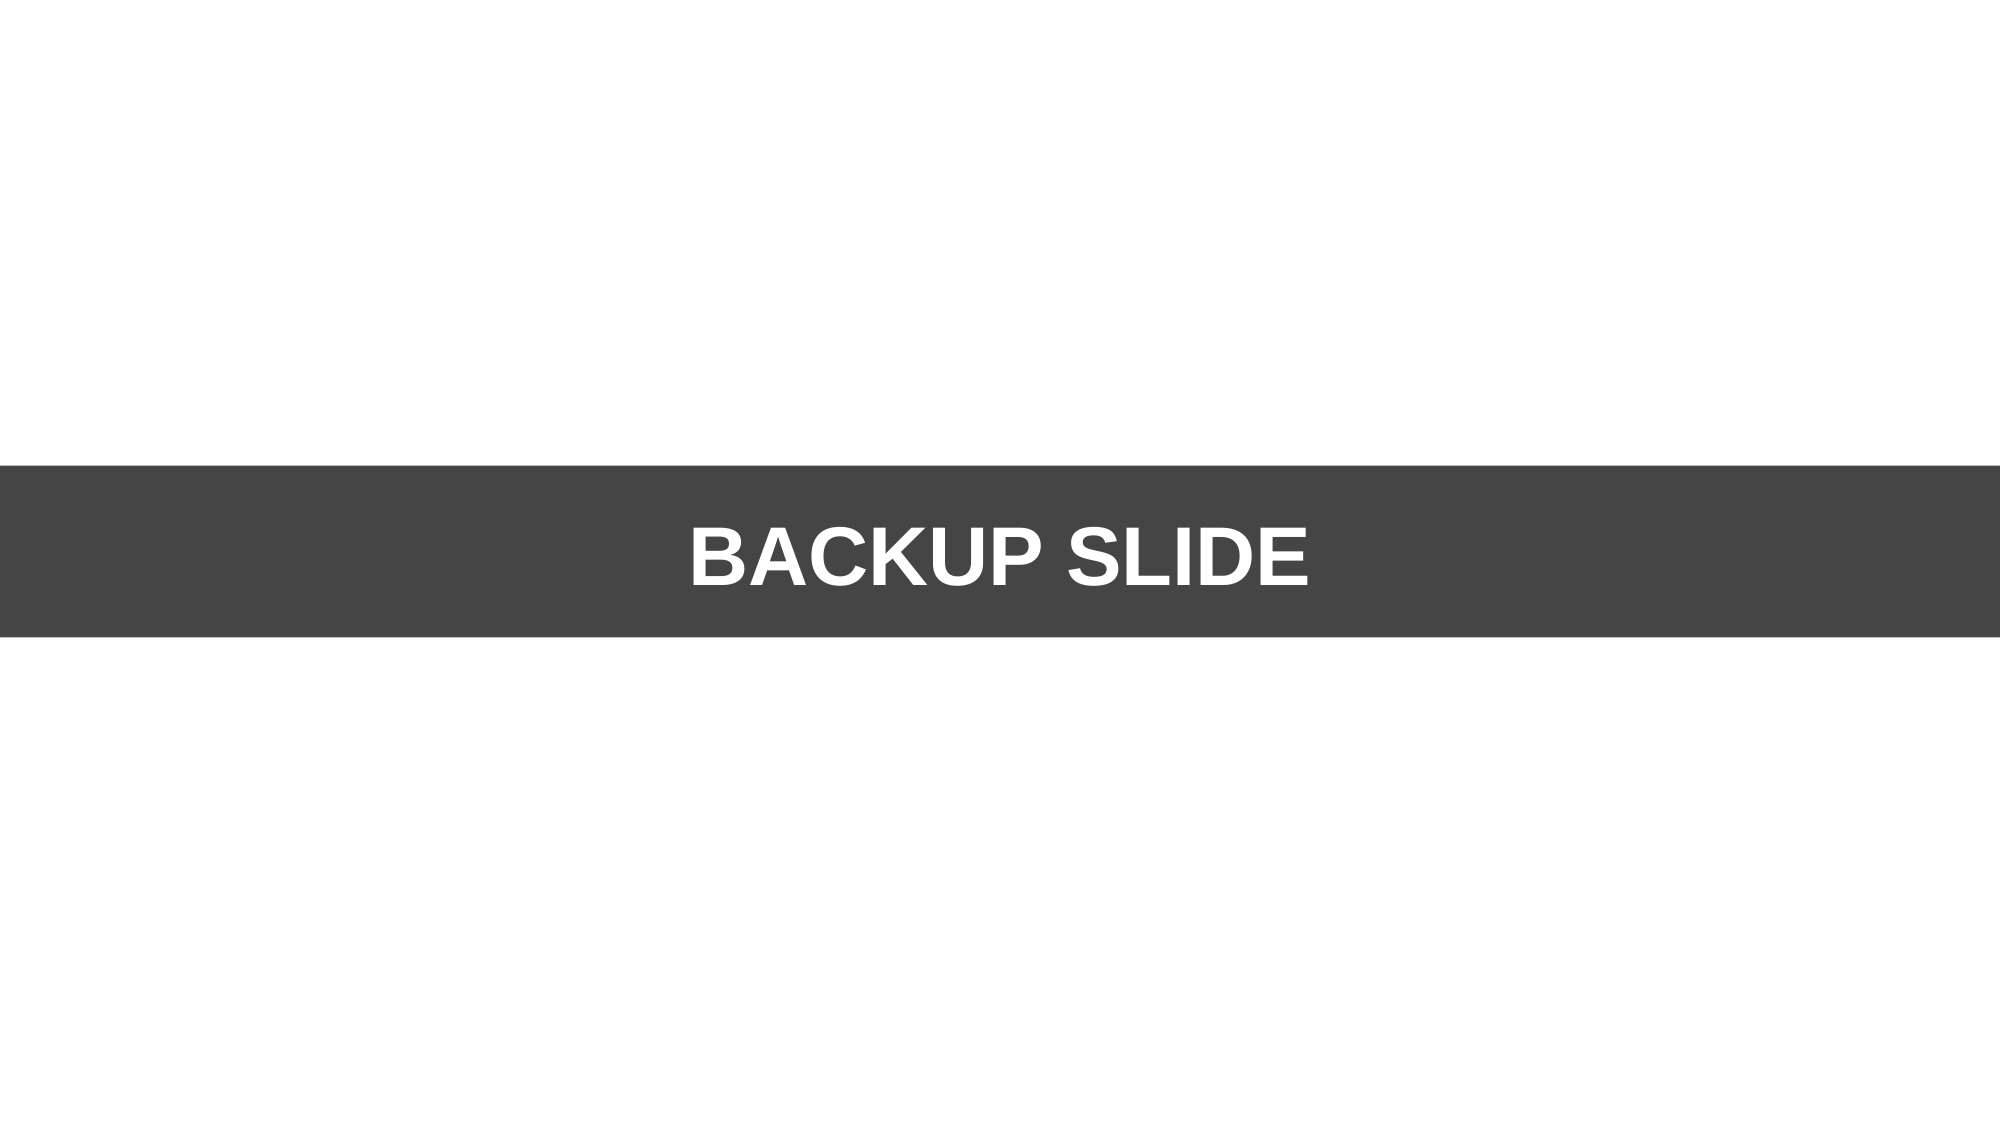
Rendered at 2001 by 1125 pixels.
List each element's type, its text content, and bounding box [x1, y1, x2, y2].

text_box BACKUP SLIDE [0, 465, 2000, 638]
